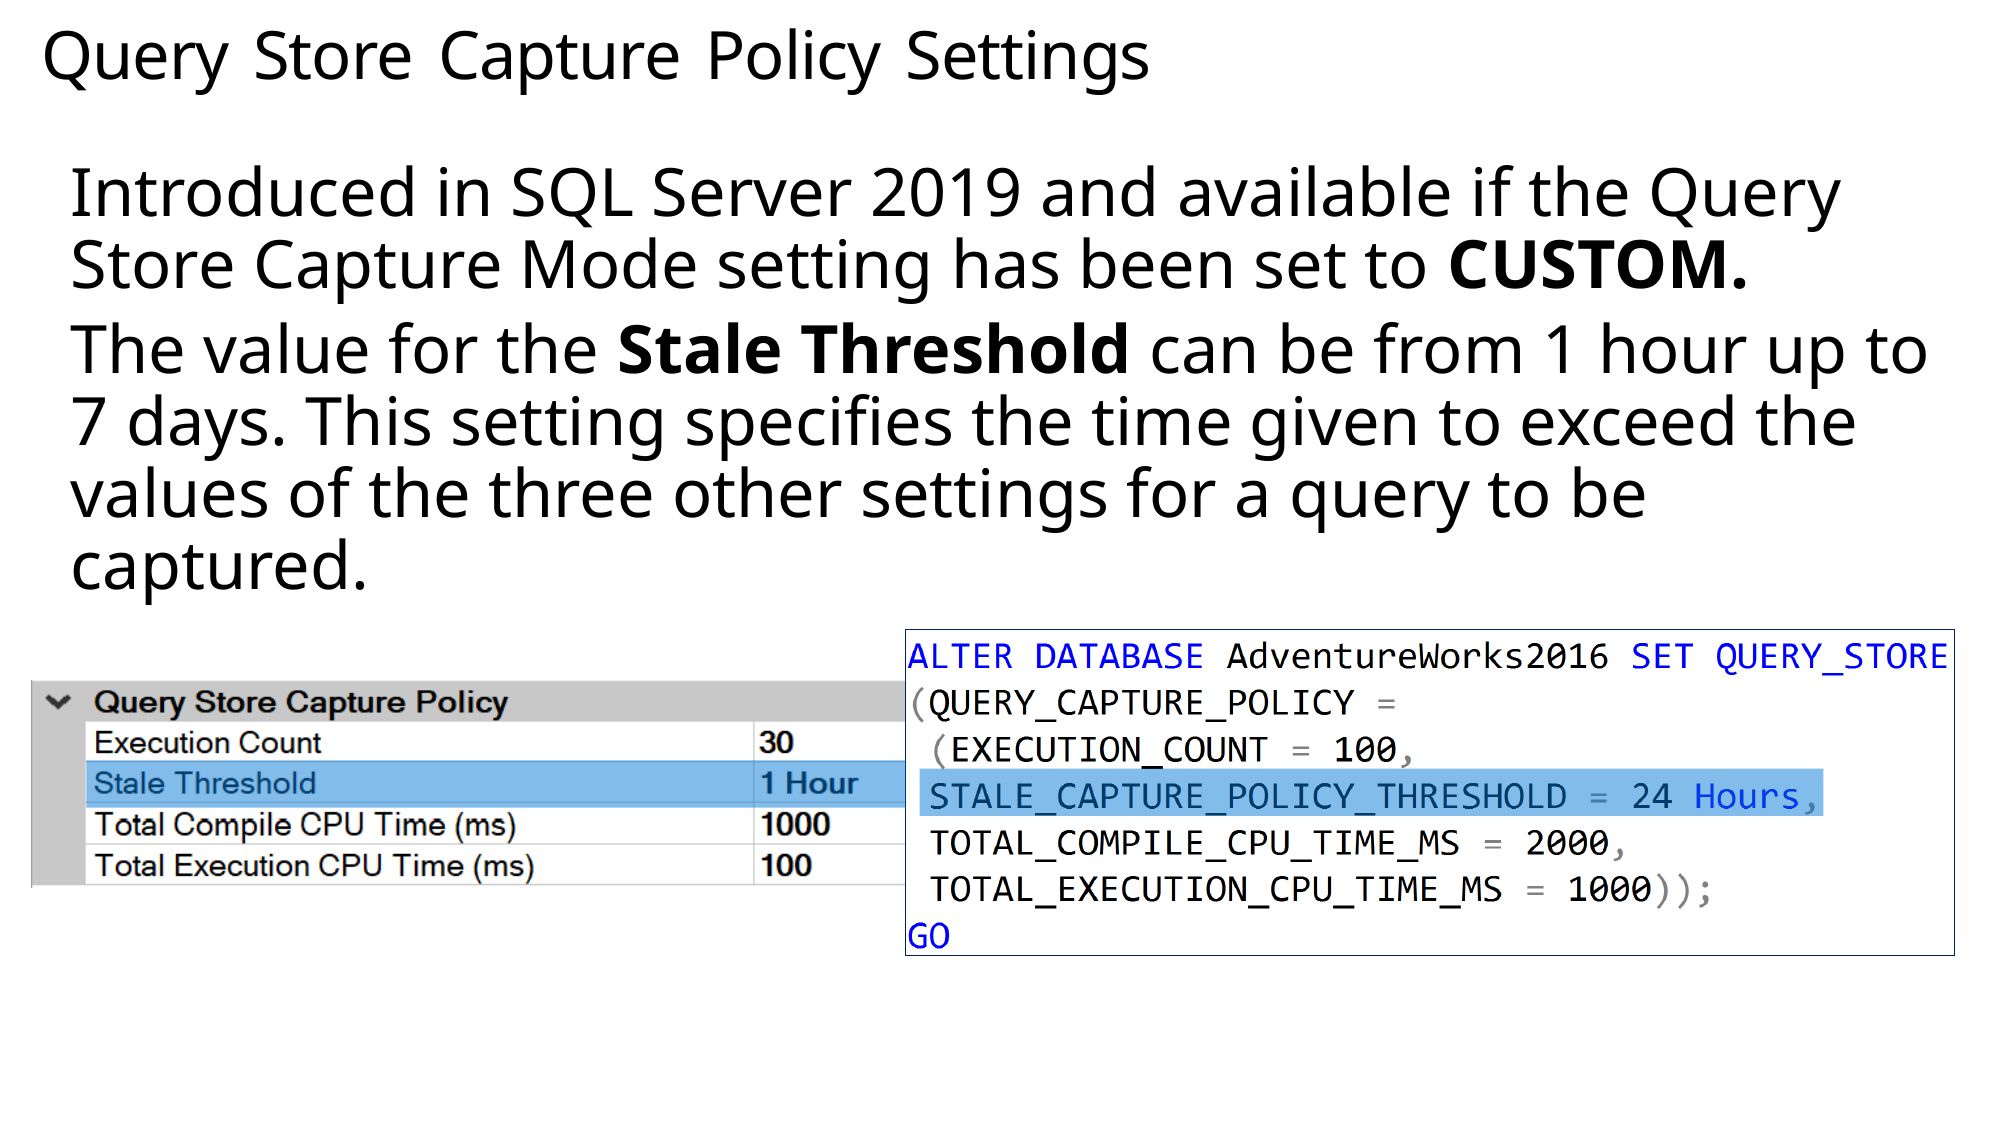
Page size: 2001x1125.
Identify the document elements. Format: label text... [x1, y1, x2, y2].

title Query Store Capture Policy Settings [41, 22, 1842, 100]
text_box Introduced in SQL Server 2019 and available if the Query Store Capture Mode setting has been set to CUSTOM. The value for the Stale Threshold can be from 1 hour up to 7 days. This setting specifies the time given to exceed the values of the three other settings for a query to be captured. [56, 151, 1968, 546]
picture [31, 629, 1955, 956]
